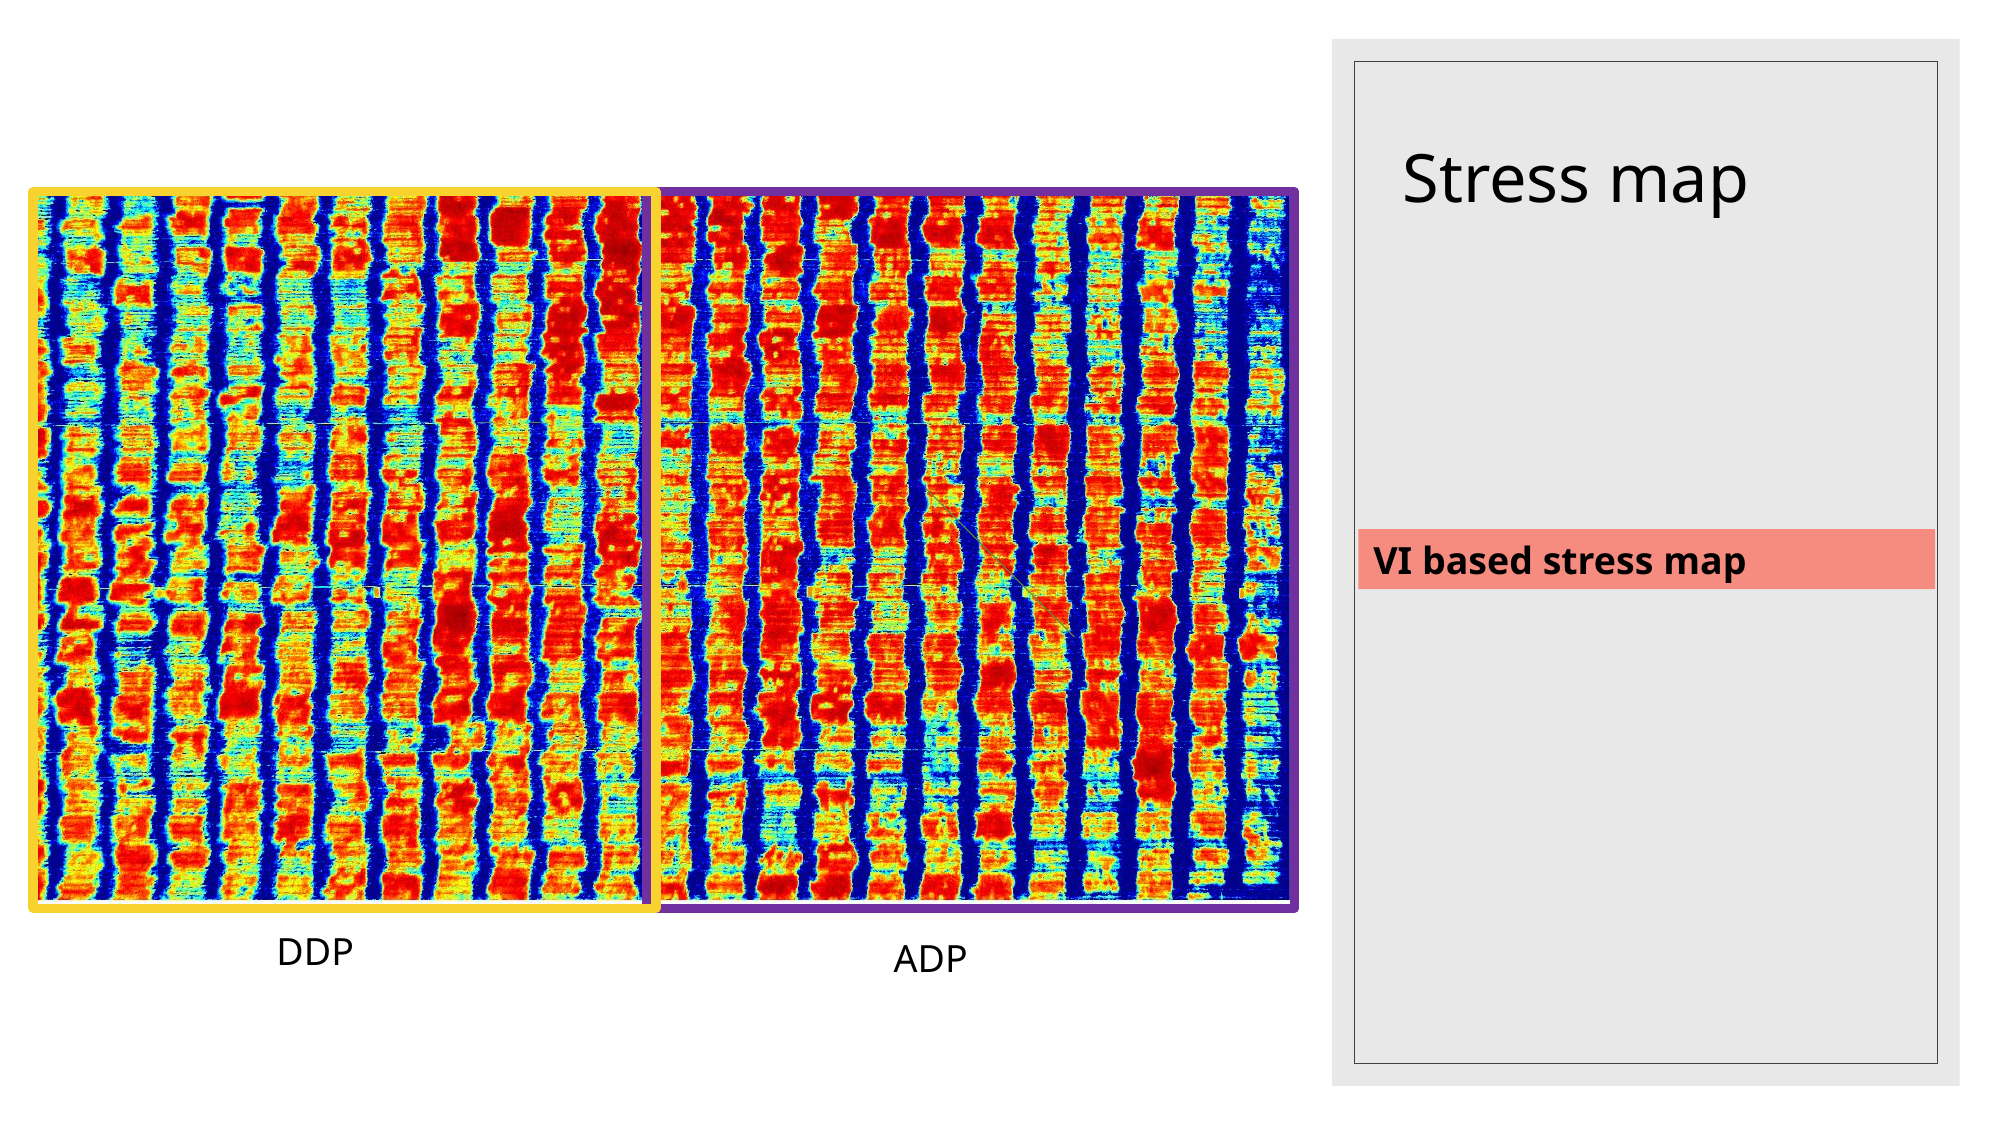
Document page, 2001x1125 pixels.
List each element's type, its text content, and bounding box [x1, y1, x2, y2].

title Stress map [1387, 99, 1907, 223]
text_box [924, 487, 1075, 637]
picture [33, 192, 1294, 908]
text_box VI based stress map [1358, 529, 1936, 590]
text_box DDP [261, 920, 712, 980]
text_box ADP [878, 927, 1329, 988]
